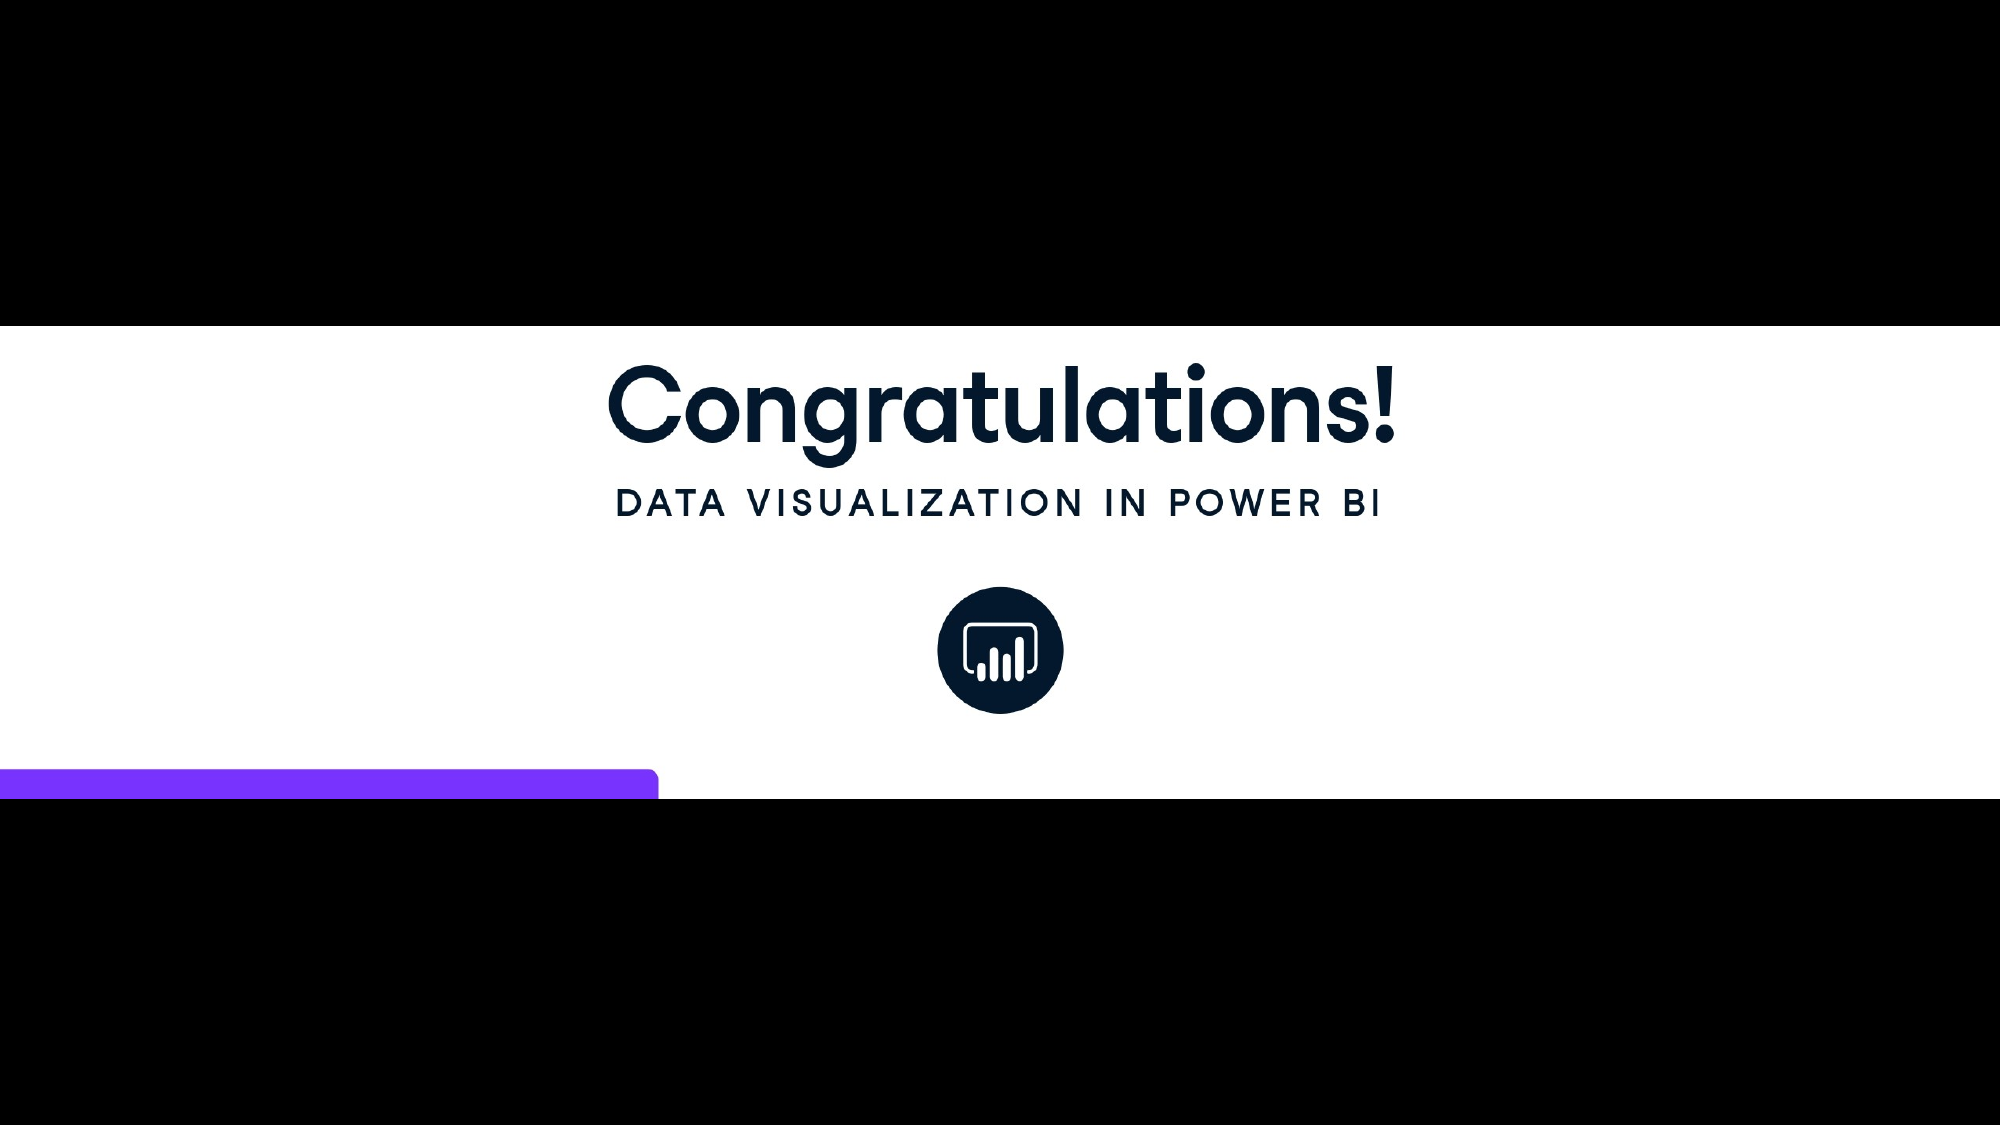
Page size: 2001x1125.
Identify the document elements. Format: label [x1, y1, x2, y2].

picture [0, 326, 2000, 799]
